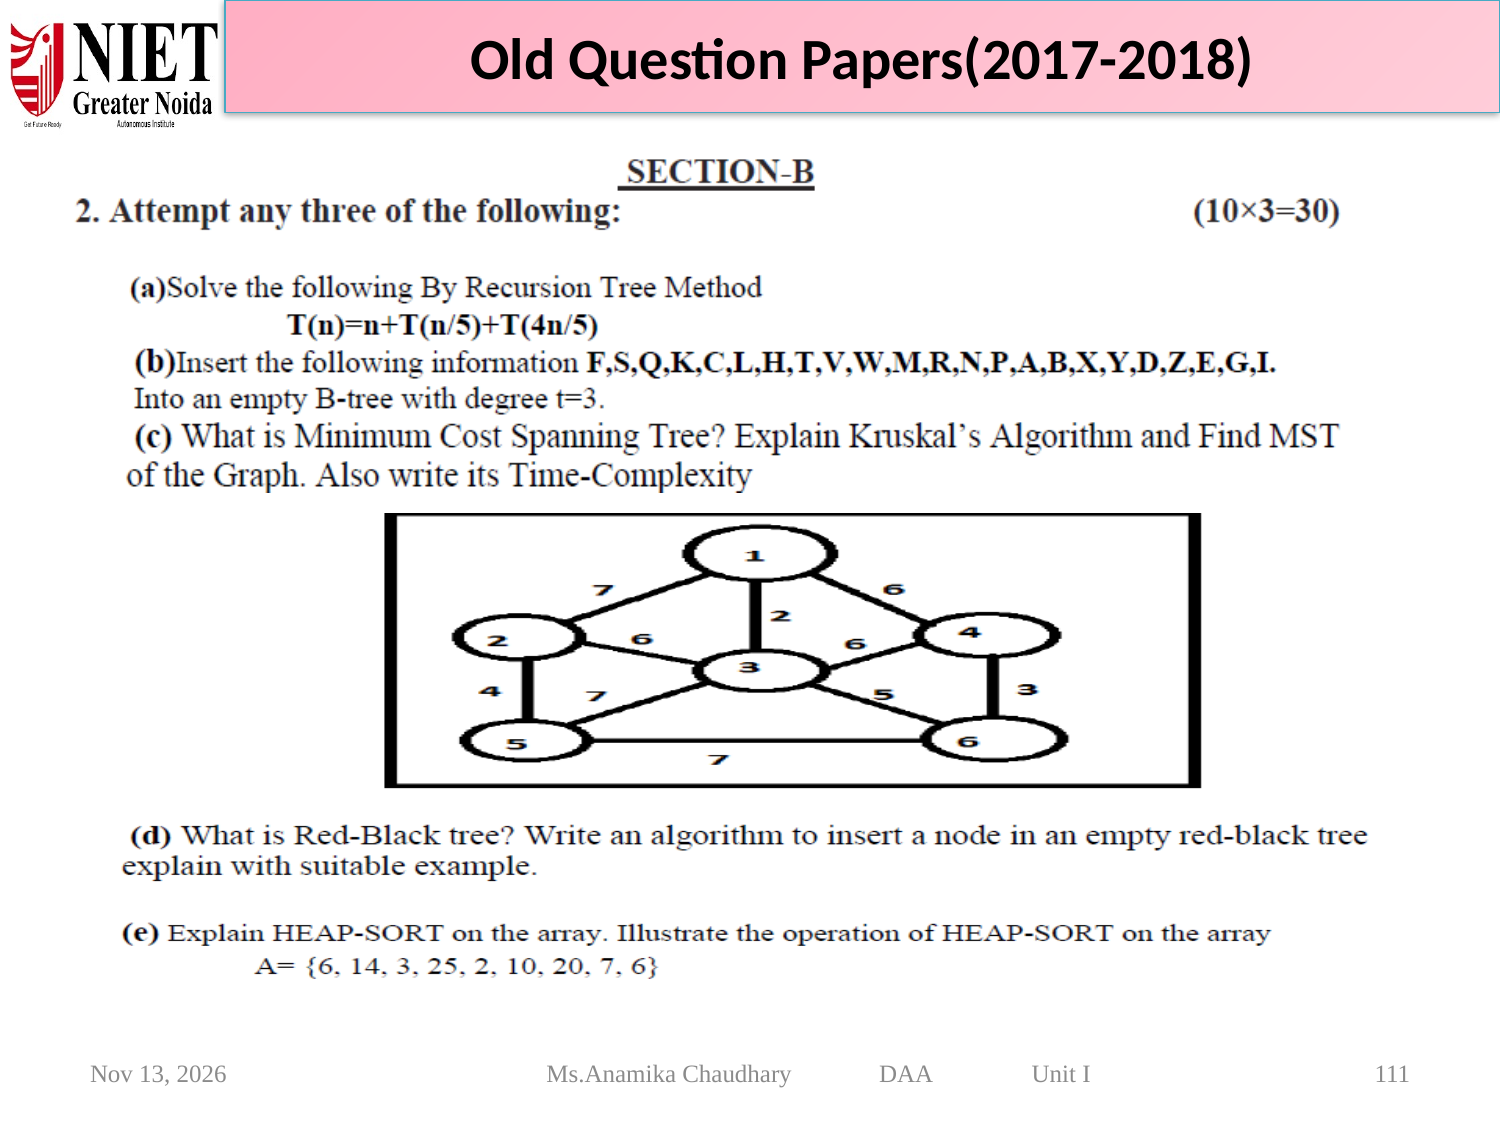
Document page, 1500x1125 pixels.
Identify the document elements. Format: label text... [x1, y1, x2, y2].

slide_number 29-Jul-24 [75, 1042, 362, 1103]
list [89, 513, 1411, 990]
slide_number 111 [1074, 1042, 1425, 1103]
picture [19, 154, 1428, 493]
text_box Old Question Papers(2017-2018) [238, 0, 1500, 113]
footer Ms.Anamika Chaudhary DAA Unit I [362, 1042, 1074, 1103]
picture [0, 0, 238, 153]
